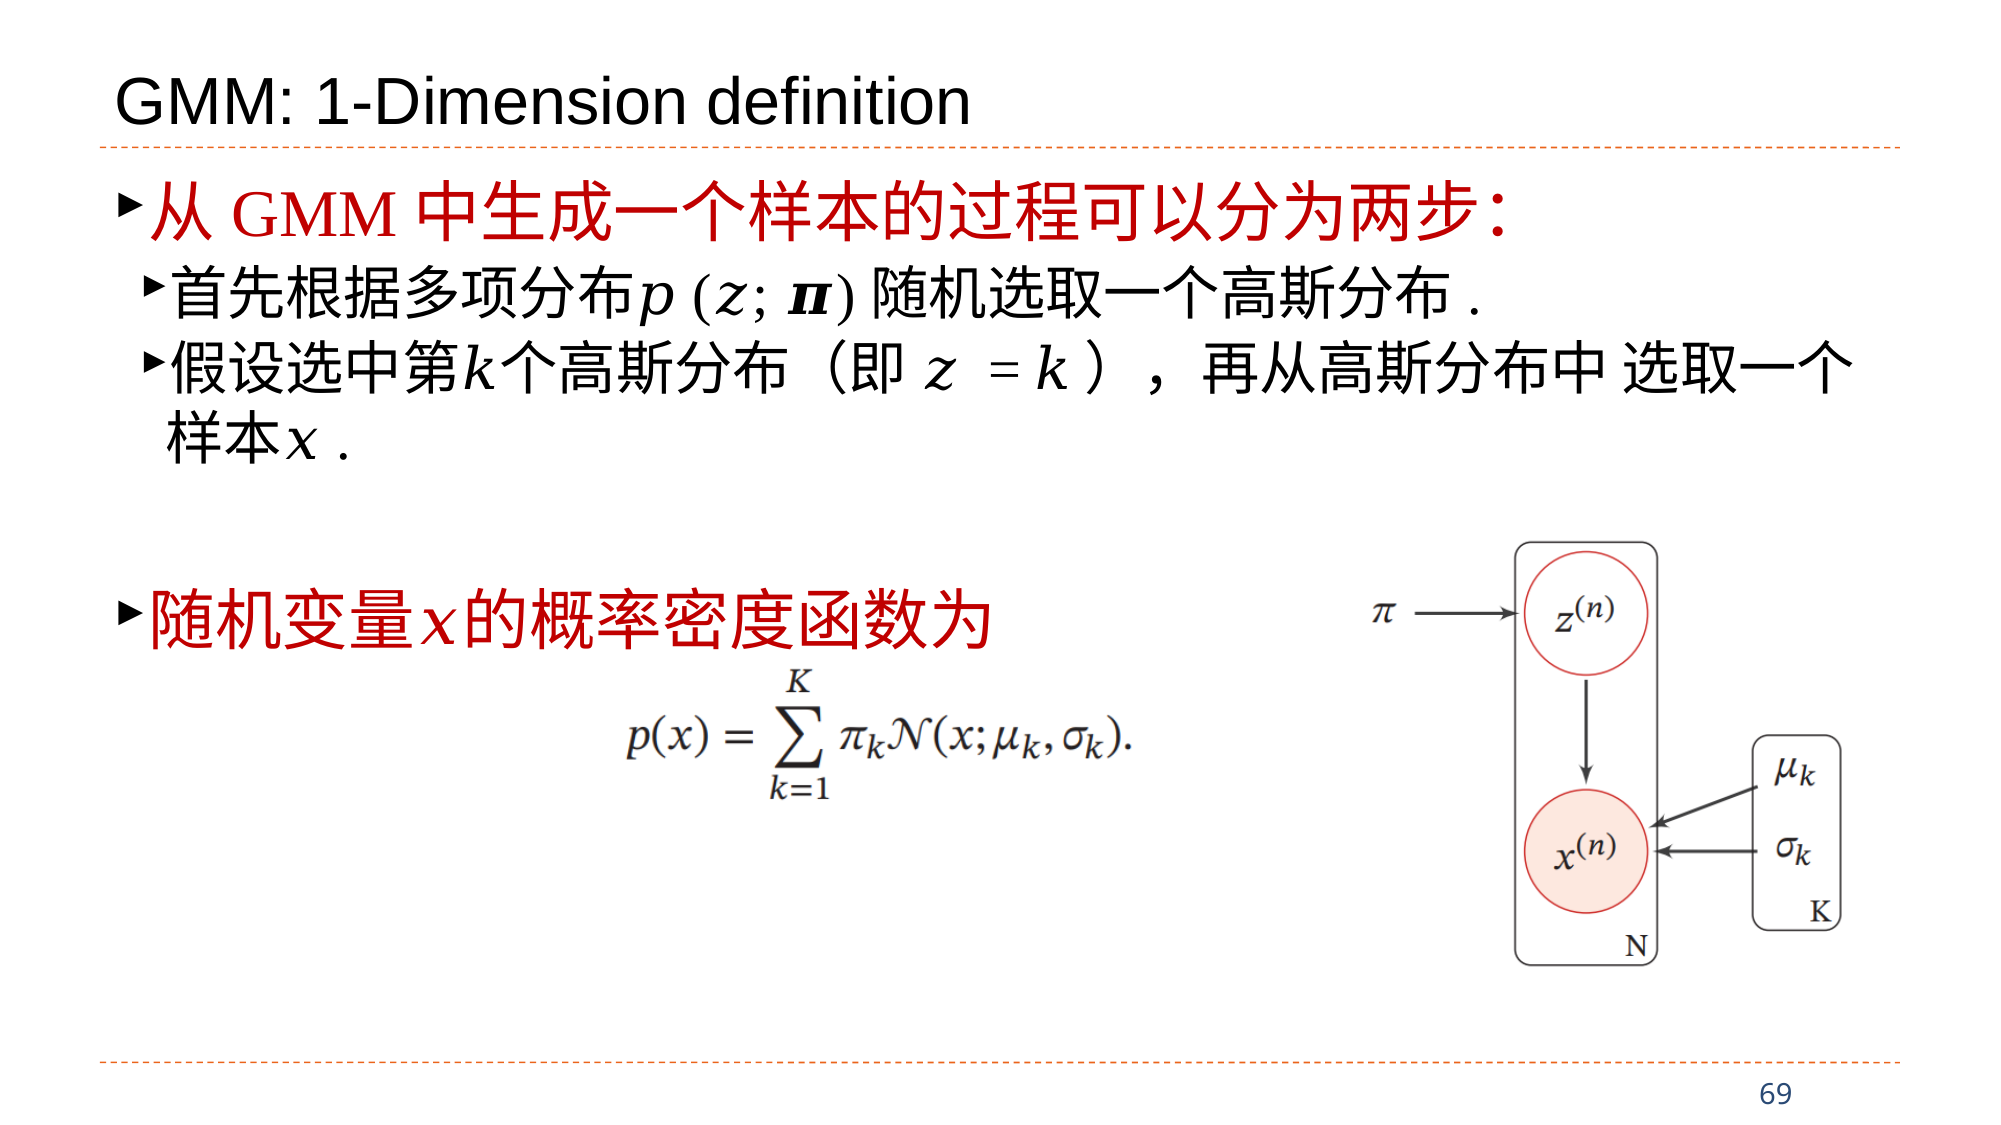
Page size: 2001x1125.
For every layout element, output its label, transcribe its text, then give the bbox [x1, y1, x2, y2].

picture [612, 662, 1144, 813]
title GMM: 1-Dimension definition [99, 24, 1900, 146]
picture [1362, 524, 1853, 980]
